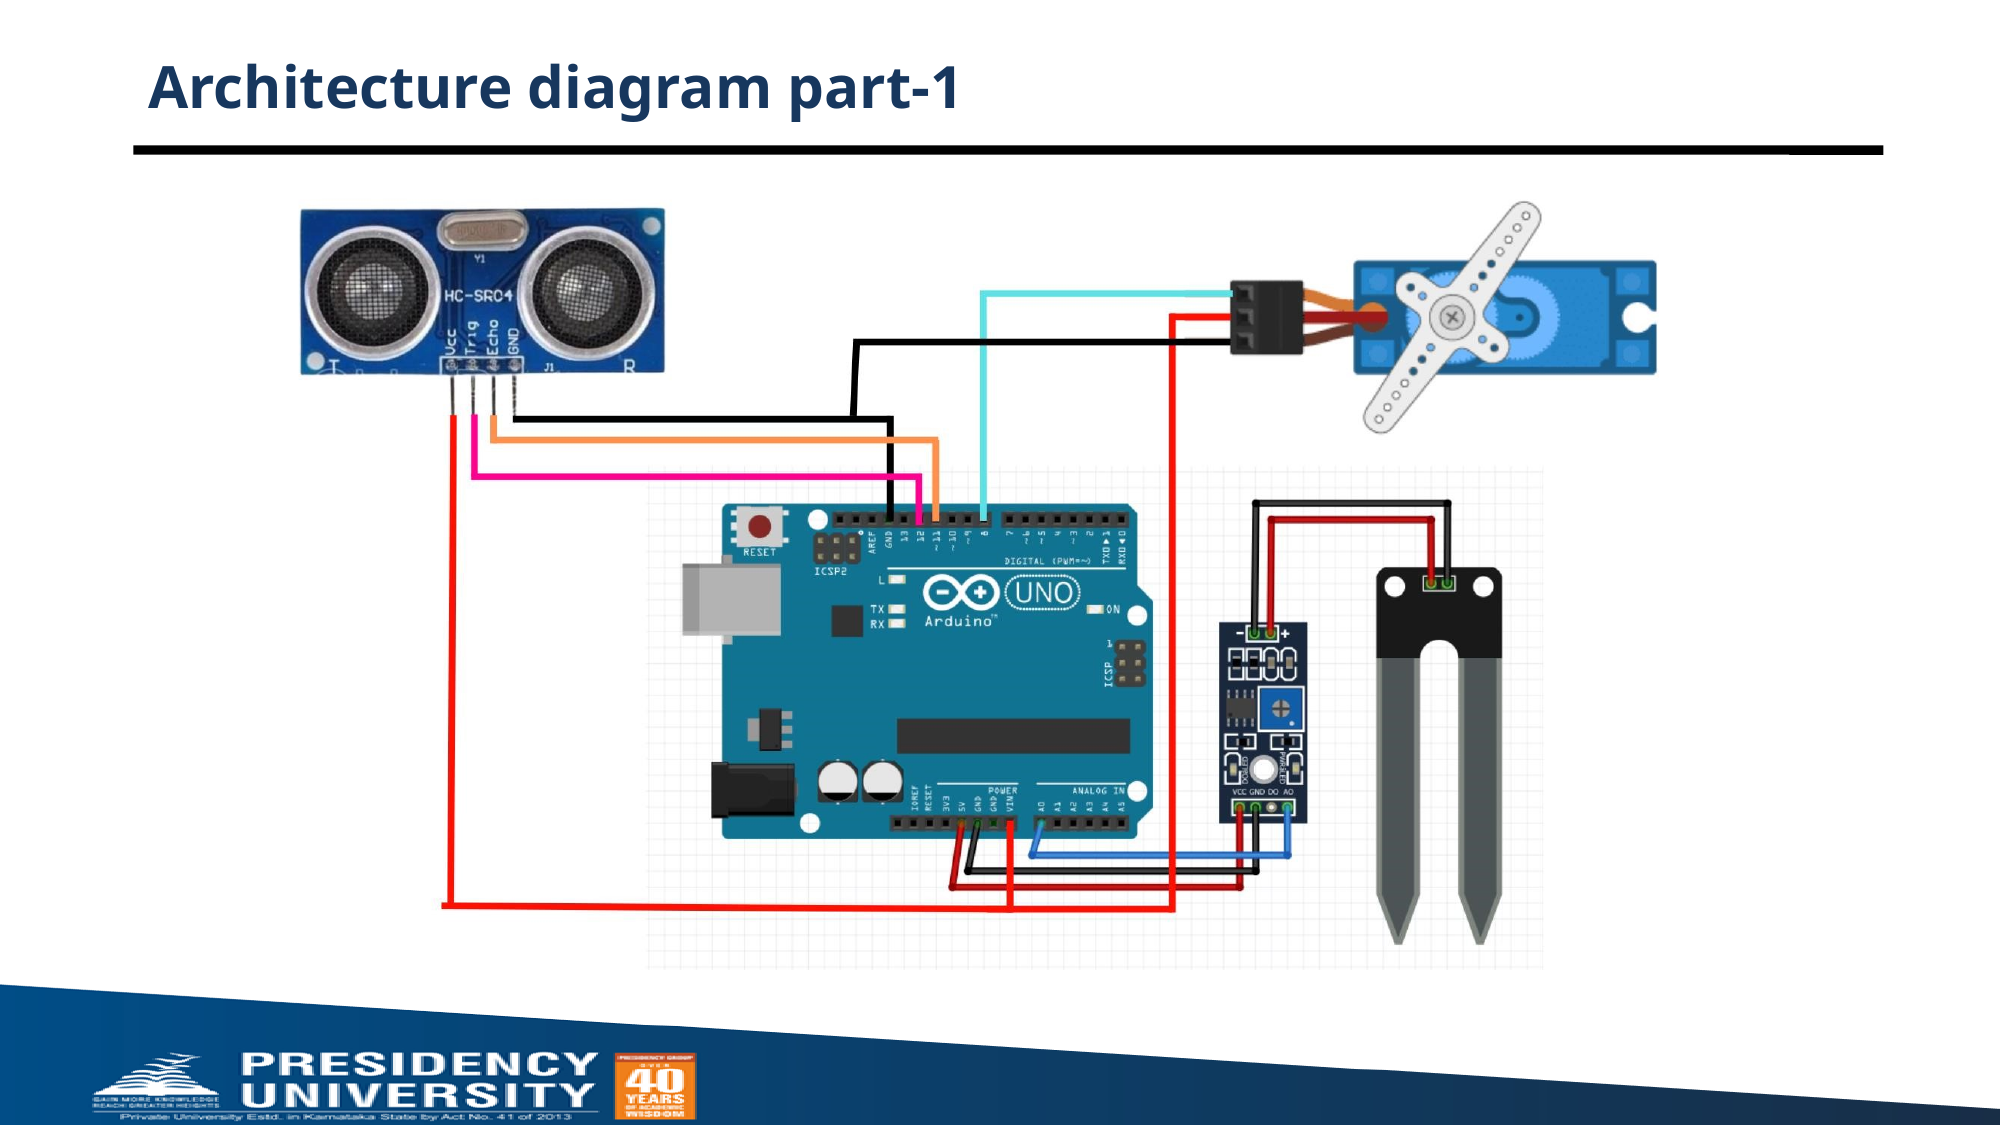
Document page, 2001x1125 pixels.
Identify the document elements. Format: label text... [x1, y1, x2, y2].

picture [0, 982, 2000, 1125]
title Architecture diagram part-1 [133, 45, 1884, 125]
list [285, 187, 1731, 1001]
